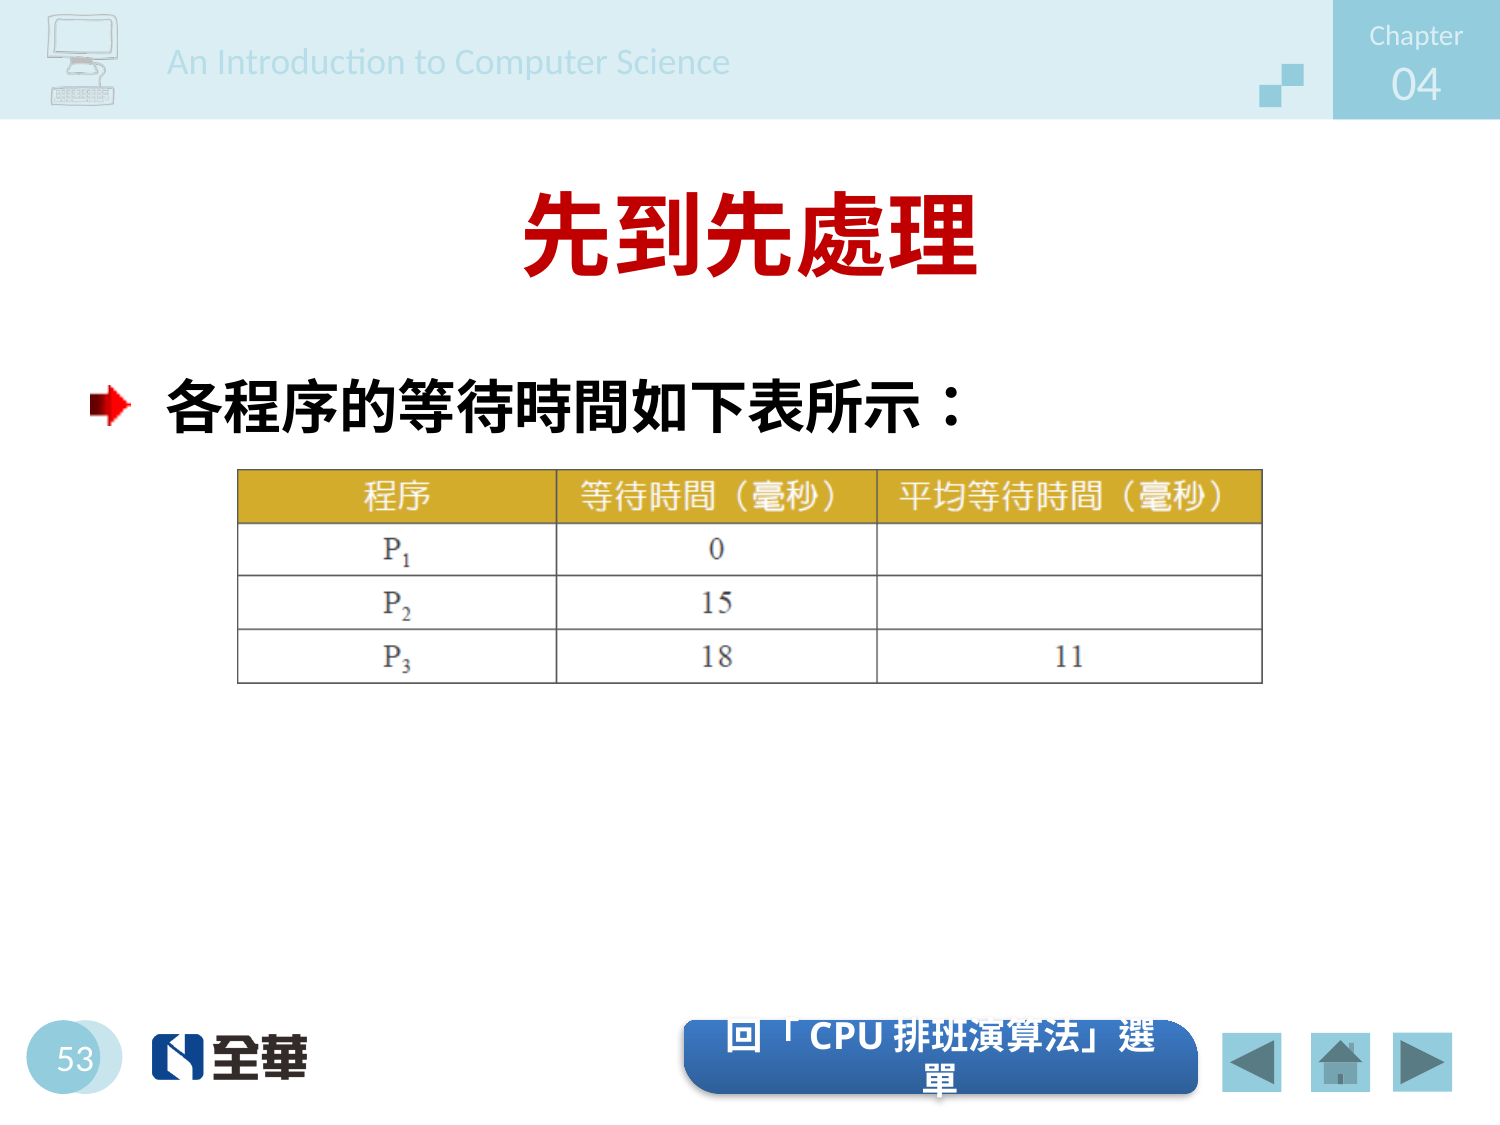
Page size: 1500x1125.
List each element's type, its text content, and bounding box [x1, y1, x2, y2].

picture [47, 14, 118, 106]
title 先到先處理 [75, 138, 1425, 327]
picture [237, 469, 1263, 685]
list 各程序的等待時間如下表所示： [75, 363, 1425, 1005]
text_box 回「CPU排班演算法」選單 [683, 1020, 1198, 1094]
picture [152, 1034, 307, 1080]
picture [90, 385, 131, 426]
